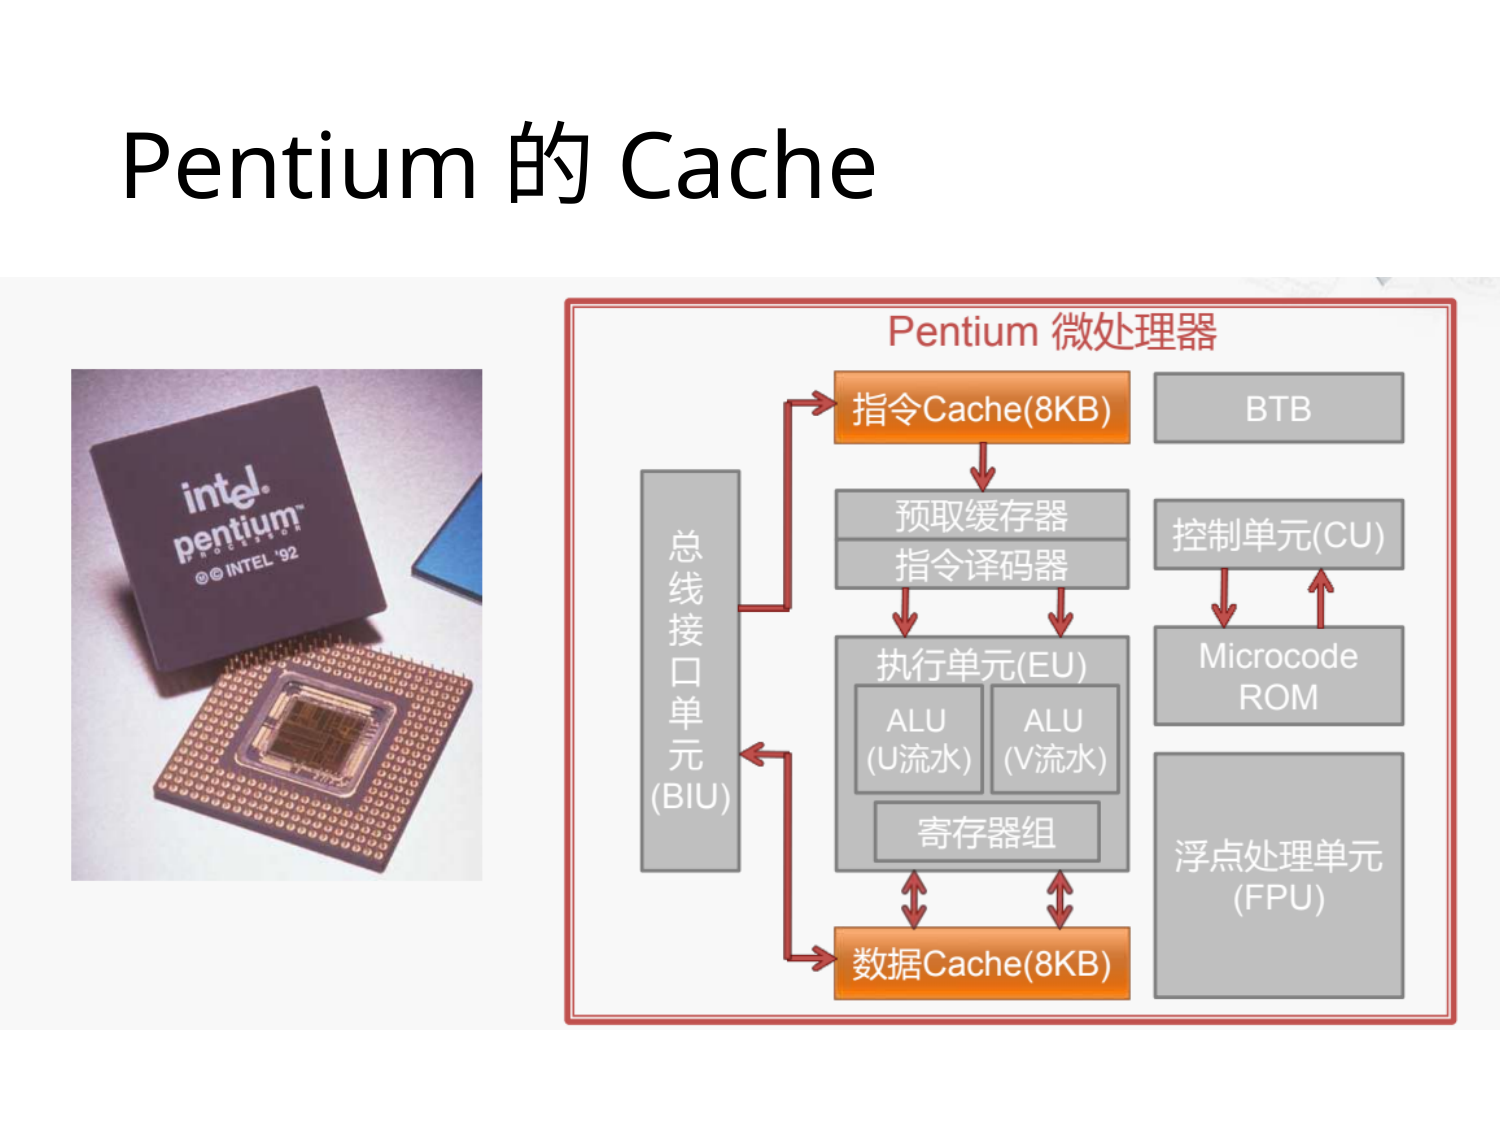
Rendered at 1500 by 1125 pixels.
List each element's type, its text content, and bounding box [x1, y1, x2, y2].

title Pentium的Cache [103, 59, 1397, 277]
picture [0, 277, 1500, 1030]
